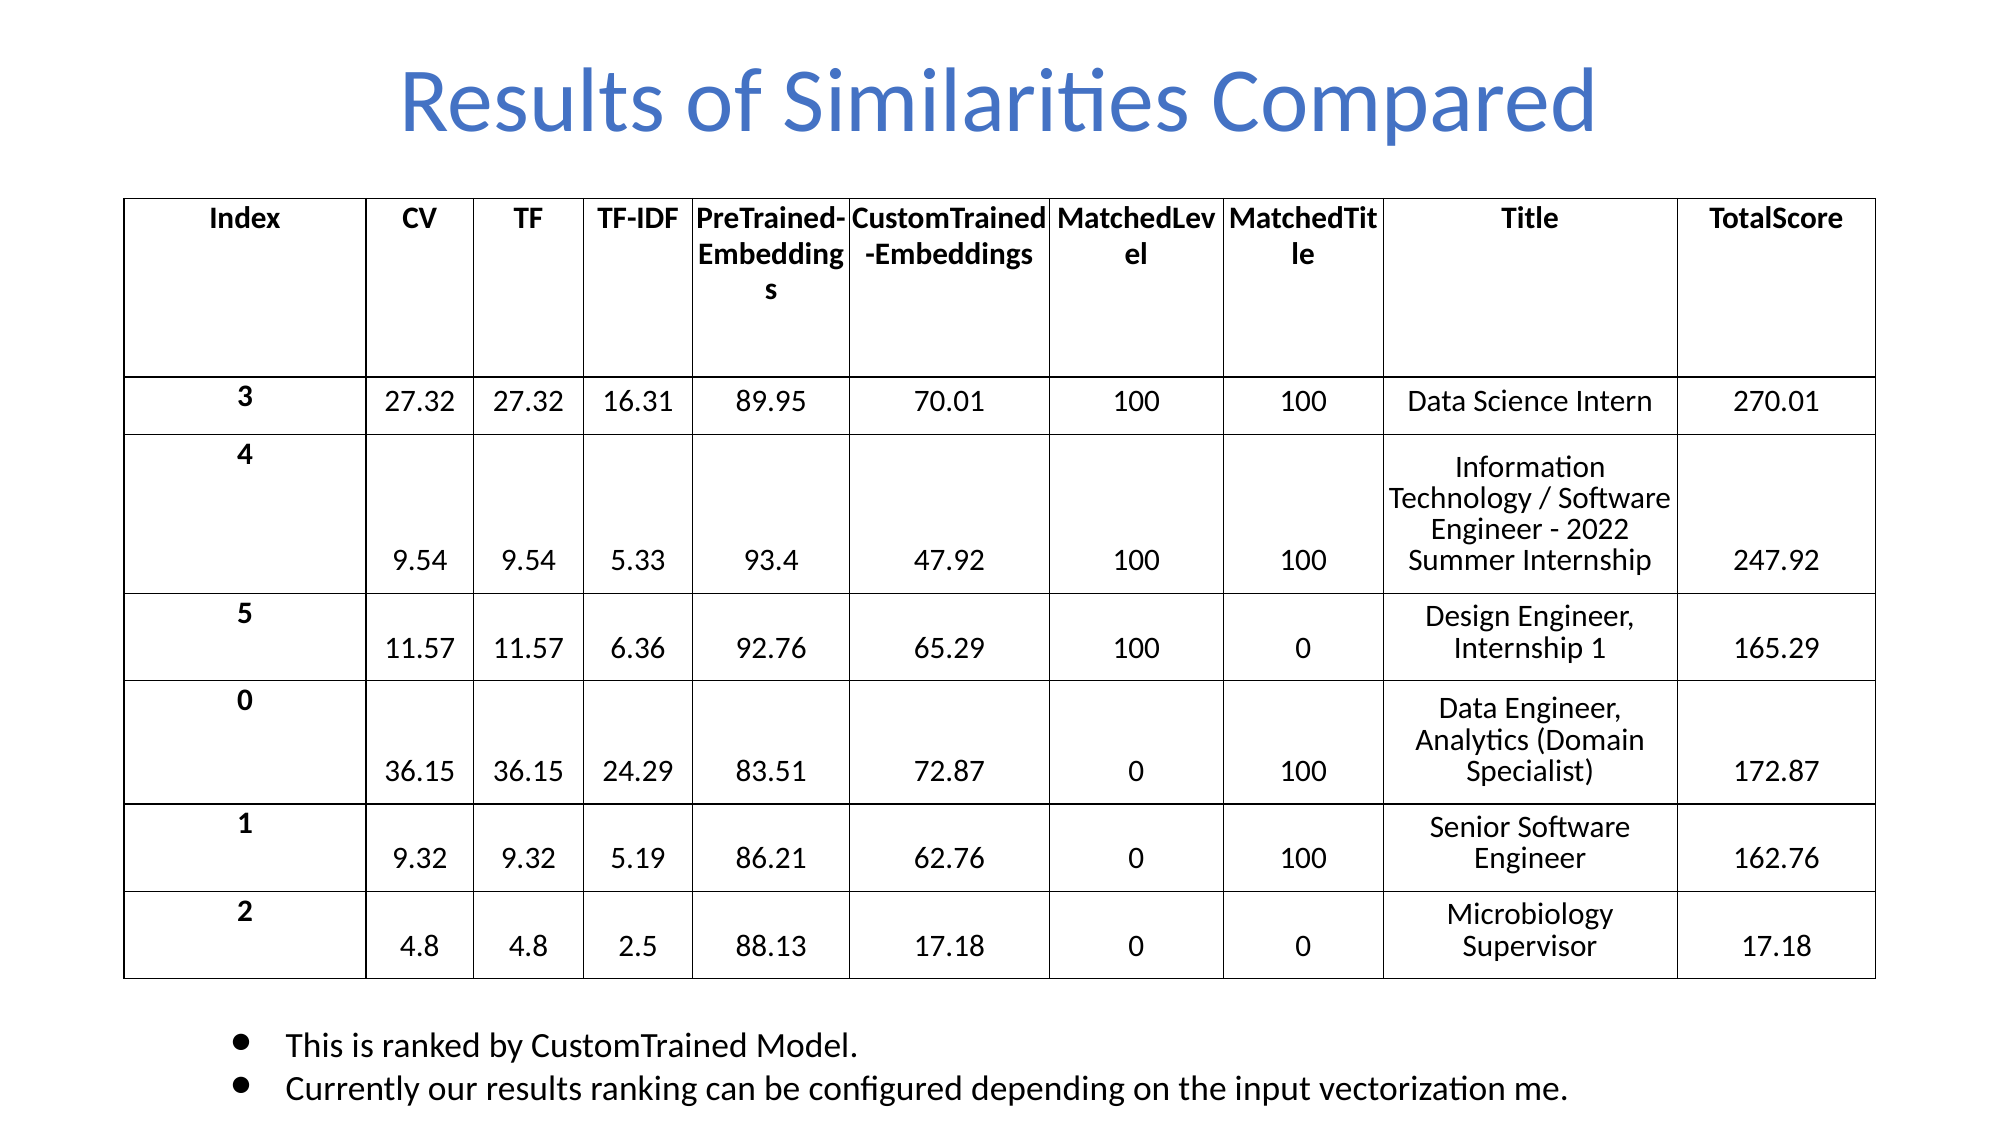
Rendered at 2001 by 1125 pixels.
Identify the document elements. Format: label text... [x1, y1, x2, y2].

table_cell 70.01 [850, 378, 1049, 434]
table_cell 9.32 [367, 805, 473, 891]
table_cell 0 [1050, 892, 1223, 978]
table_cell 5.33 [584, 435, 692, 593]
table_header CV [367, 199, 473, 376]
table_cell 100 [1224, 681, 1383, 803]
table_cell 165.29 [1678, 594, 1875, 680]
table_cell 36.15 [367, 681, 473, 803]
table_cell Senior Software Engineer [1384, 805, 1677, 891]
table_header MatchedLevel [1050, 199, 1223, 376]
table_cell 86.21 [693, 805, 849, 891]
table_cell 0 [1050, 681, 1223, 803]
table_cell 247.92 [1678, 435, 1875, 593]
table_cell 4.8 [474, 892, 583, 978]
table_header MatchedTitle [1224, 199, 1383, 376]
table_header Title [1384, 199, 1677, 376]
table_cell 0 [1224, 594, 1383, 680]
table_cell Data Science Intern [1384, 378, 1677, 434]
table_cell 93.4 [693, 435, 849, 593]
text_box This is ranked by CustomTrained Model. Currently our results ranking can be configured depending on the input vectorization me. [195, 1007, 1587, 1123]
table_cell 27.32 [367, 378, 473, 434]
table_cell 9.32 [474, 805, 583, 891]
table_cell Design Engineer, Internship 1 [1384, 594, 1677, 680]
table_cell 65.29 [850, 594, 1049, 680]
table_cell 2.5 [584, 892, 692, 978]
table_header TotalScore [1678, 199, 1875, 376]
title Results of Similarities Compared [137, 25, 1863, 179]
table_cell 100 [1050, 594, 1223, 680]
table_cell 11.57 [367, 594, 473, 680]
table_cell 100 [1224, 435, 1383, 593]
table_cell 36.15 [474, 681, 583, 803]
table_cell 0 [1224, 892, 1383, 978]
table_cell 27.32 [474, 378, 583, 434]
table_cell 100 [1050, 378, 1223, 434]
table_cell 4.8 [367, 892, 473, 978]
table_cell 0 [1050, 805, 1223, 891]
table_cell 72.87 [850, 681, 1049, 803]
table_cell 100 [1050, 435, 1223, 593]
table_cell 83.51 [693, 681, 849, 803]
table_cell 62.76 [850, 805, 1049, 891]
table_cell 5 [125, 594, 365, 680]
table_header Index [125, 199, 365, 376]
table_cell 17.18 [850, 892, 1049, 978]
table_cell 100 [1224, 378, 1383, 434]
table_cell 47.92 [850, 435, 1049, 593]
table_cell 11.57 [474, 594, 583, 680]
table_cell 270.01 [1678, 378, 1875, 434]
table_cell 3 [125, 378, 365, 434]
table_header CustomTrained-Embeddings [850, 199, 1049, 376]
table_cell 92.76 [693, 594, 849, 680]
table_cell 100 [1224, 805, 1383, 891]
table_cell 9.54 [367, 435, 473, 593]
table_cell 0 [125, 681, 365, 803]
table_cell 2 [125, 892, 365, 978]
table_cell Information Technology / Software Engineer - 2022 Summer Internship [1384, 435, 1677, 593]
table_cell Data Engineer, Analytics (Domain Specialist) [1384, 681, 1677, 803]
table_header TF-IDF [584, 199, 692, 376]
table_cell 88.13 [693, 892, 849, 978]
table_cell 9.54 [474, 435, 583, 593]
table_cell 5.19 [584, 805, 692, 891]
table_header PreTrained-Embeddings [693, 199, 849, 376]
table_header TF [474, 199, 583, 376]
table_cell 172.87 [1678, 681, 1875, 803]
table_cell Microbiology Supervisor [1384, 892, 1677, 978]
table_cell 17.18 [1678, 892, 1875, 978]
table_cell 24.29 [584, 681, 692, 803]
table_cell 16.31 [584, 378, 692, 434]
table_cell 162.76 [1678, 805, 1875, 891]
table_cell 6.36 [584, 594, 692, 680]
table_cell 89.95 [693, 378, 849, 434]
table_cell 1 [125, 805, 365, 891]
table_cell 4 [125, 435, 365, 593]
